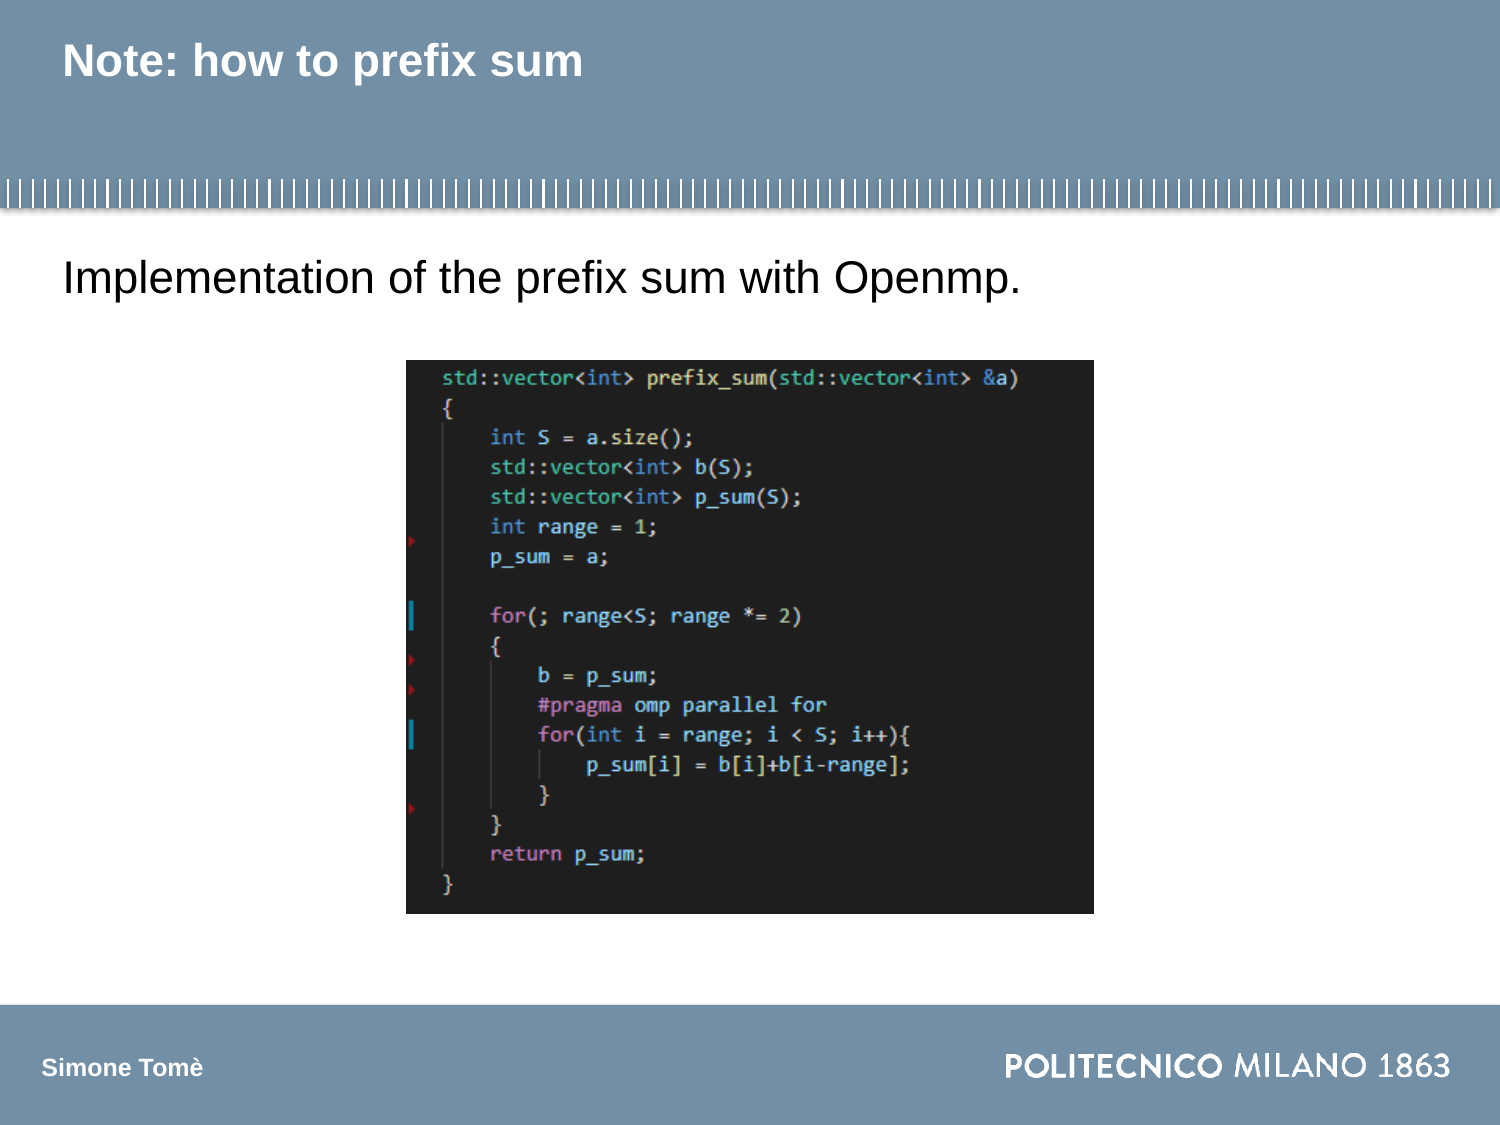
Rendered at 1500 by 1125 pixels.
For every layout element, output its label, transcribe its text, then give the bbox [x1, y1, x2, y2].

picture [999, 1041, 1456, 1089]
title Note: how to prefix sum [47, 22, 1455, 161]
list Implementation of the prefix sum with Openmp. [47, 240, 1413, 984]
picture [405, 359, 1094, 914]
